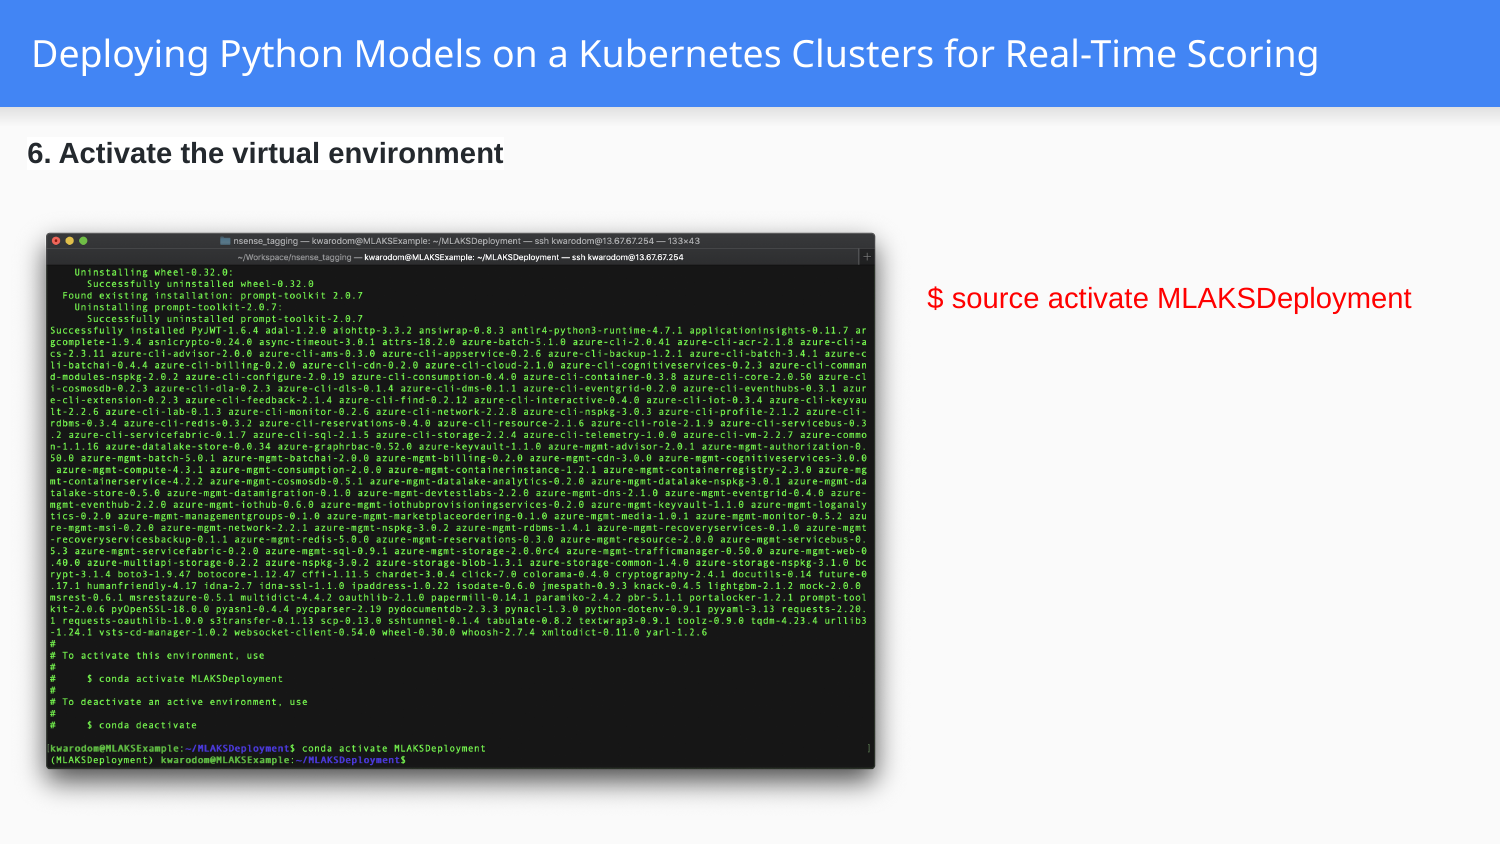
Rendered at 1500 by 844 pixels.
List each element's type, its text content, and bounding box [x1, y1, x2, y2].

text_box 6. Activate the virtual environment [12, 122, 1205, 183]
text_box $ source activate MLAKSDeployment [917, 264, 1444, 334]
title Deploying Python Models on a Kubernetes Clusters for Real-Time Scoring [16, 2, 1464, 102]
picture [8, 207, 913, 819]
